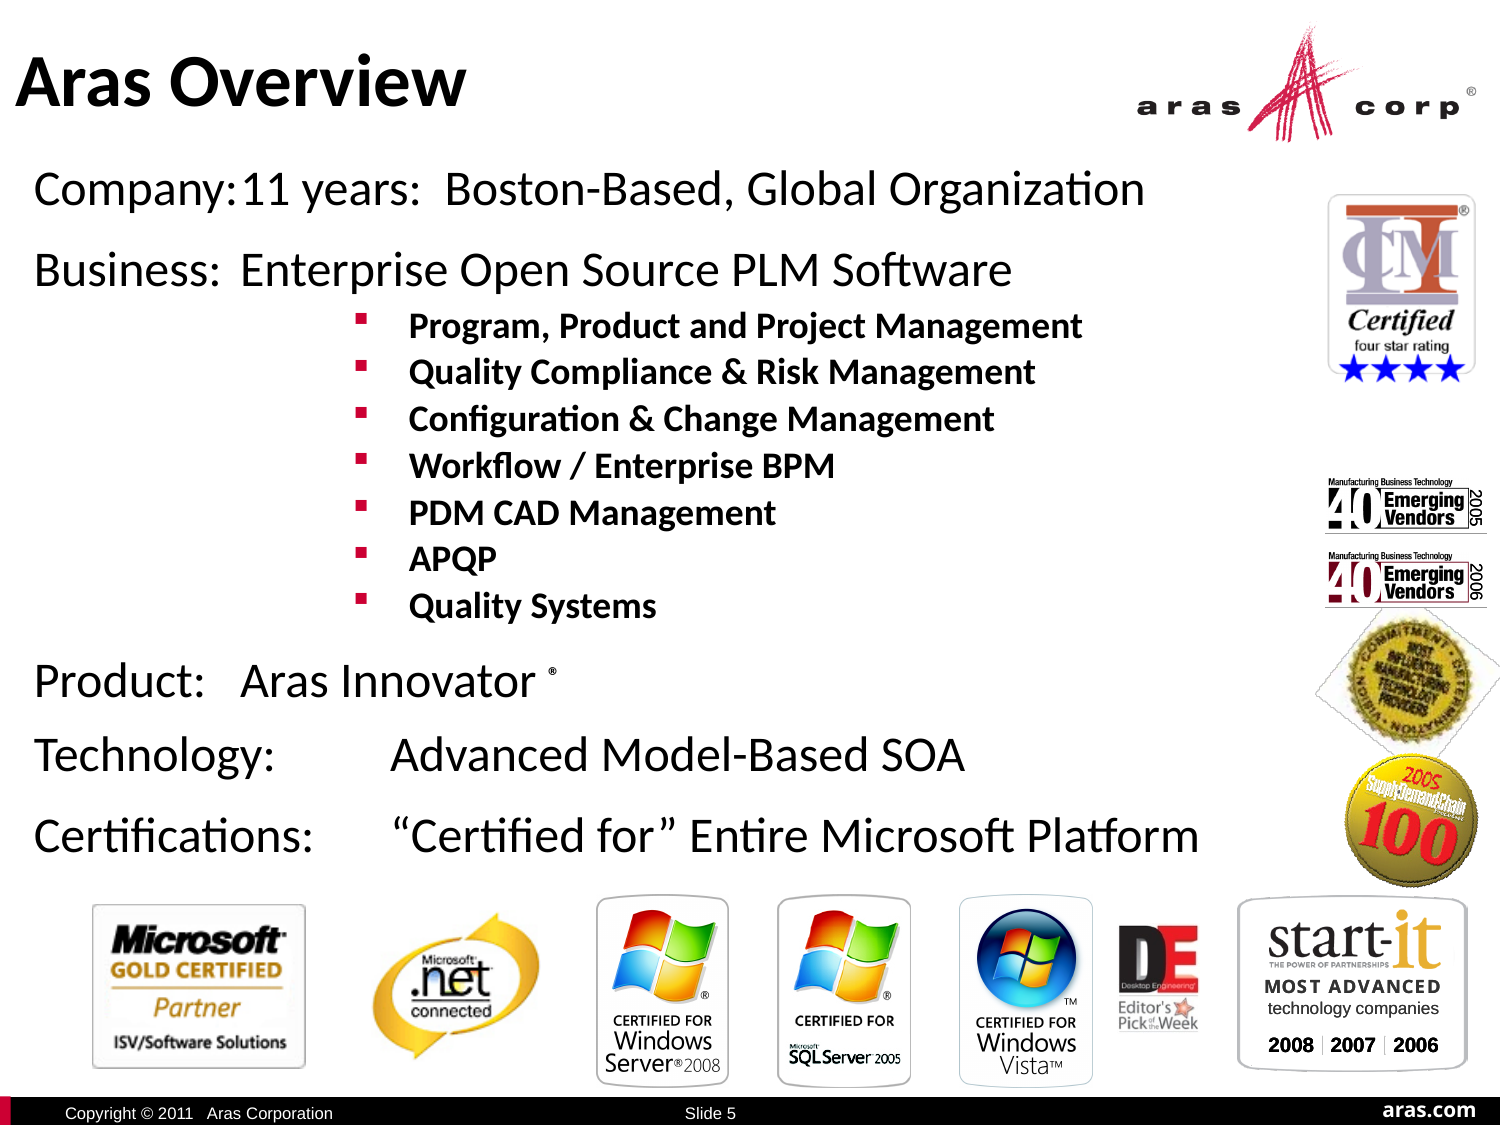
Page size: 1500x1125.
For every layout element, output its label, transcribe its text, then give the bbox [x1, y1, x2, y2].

picture [1128, 2, 1488, 154]
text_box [1236, 895, 1468, 1072]
picture [92, 903, 306, 1069]
list Company: 11 years: Boston-Based, Global Organization Business: Enterprise Open Source PLM Software Program, Product and Project Management Quality Compliance & Risk Management Configuration & Change Management Workflow / Enterprise BPM PDM CAD Management APQP Quality Systems Product: Aras Innovator ® Technology: Advanced Model-Based SOA Certifications: “Certified for” Entire Microsoft Platform [18, 154, 1500, 1070]
picture [595, 894, 730, 1089]
picture [1317, 473, 1500, 895]
picture [777, 894, 911, 1088]
picture [359, 908, 568, 1076]
picture [1326, 194, 1477, 385]
slide_number Slide 5 [684, 1102, 998, 1125]
picture [1116, 923, 1200, 1035]
picture [959, 894, 1093, 1089]
title Aras Overview [0, 0, 1001, 164]
